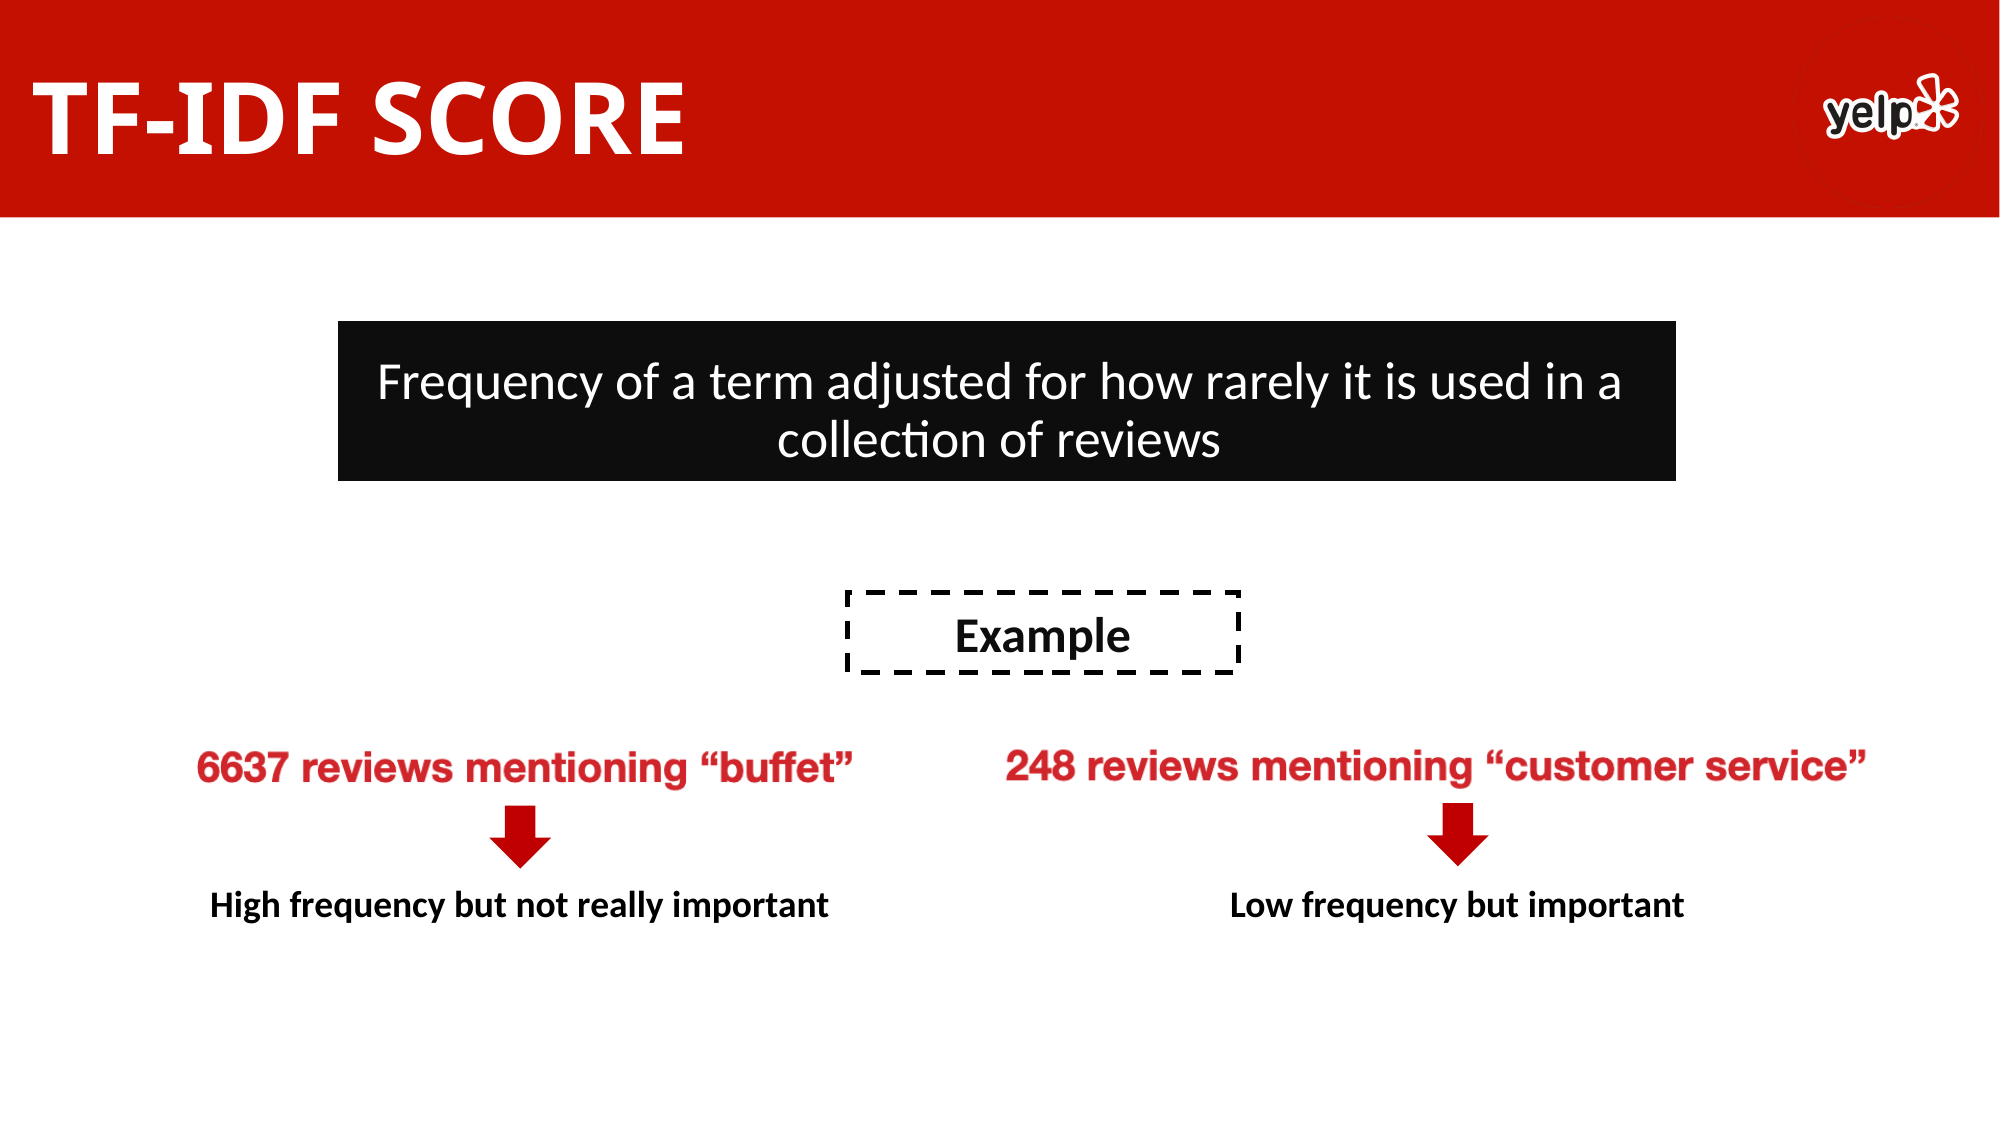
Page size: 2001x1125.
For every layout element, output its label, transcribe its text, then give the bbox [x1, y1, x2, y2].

list Frequency of a term adjusted for how rarely it is used in a collection of reviews [343, 346, 1657, 478]
text_box Low frequency but important [1215, 872, 1701, 933]
text_box [1426, 803, 1489, 867]
text_box High frequency but not really important [195, 872, 845, 933]
text_box [489, 816, 552, 869]
text_box [338, 321, 1676, 481]
picture [1792, 17, 1983, 208]
text_box TF-IDF SCORE [16, 13, 1742, 231]
text_box [0, 0, 2000, 218]
picture [988, 723, 1928, 791]
picture [173, 729, 880, 816]
text_box Example [847, 591, 1239, 674]
